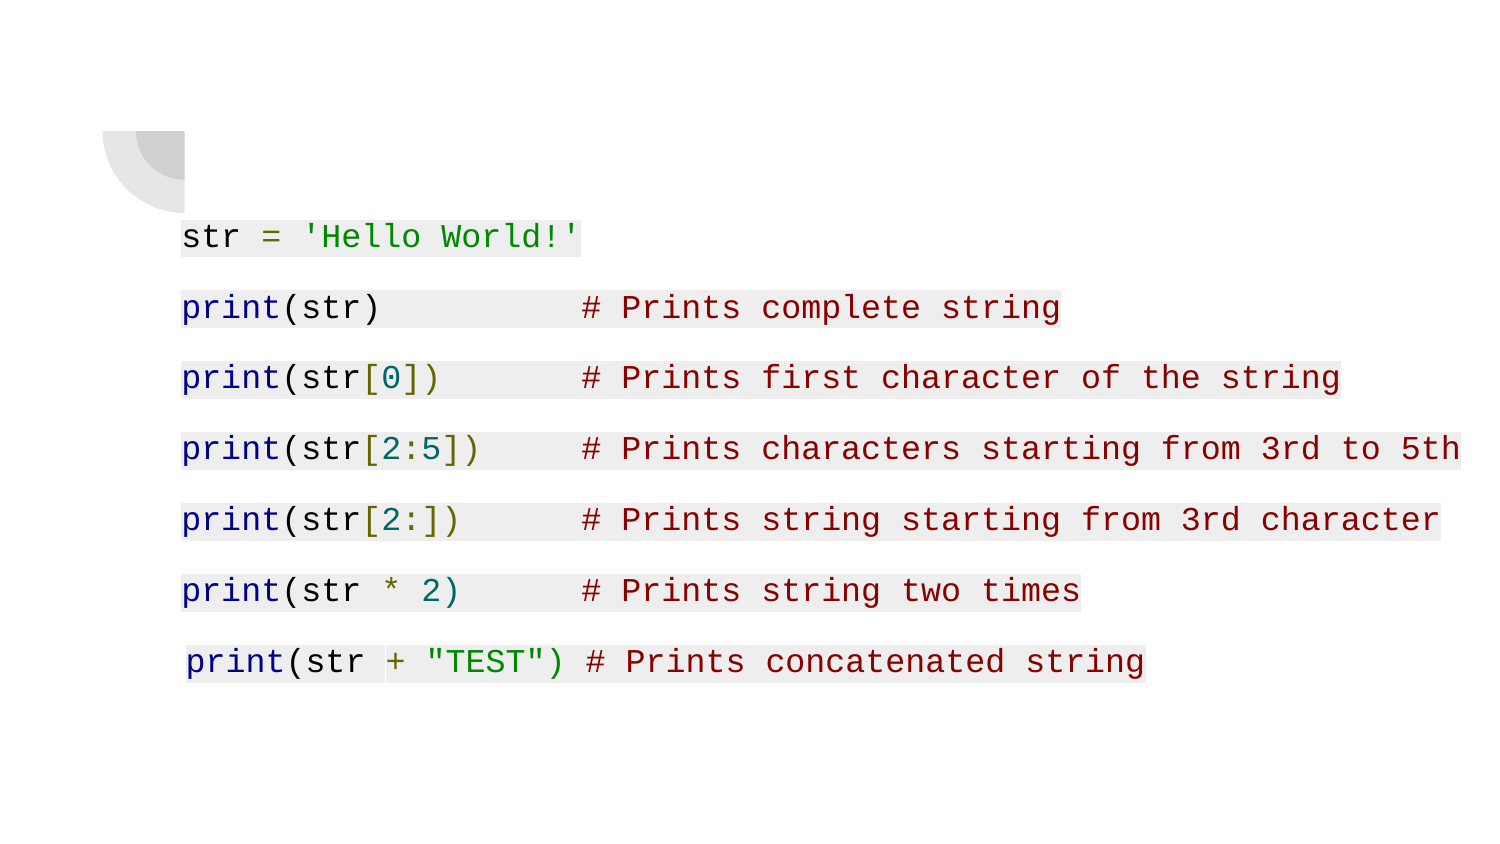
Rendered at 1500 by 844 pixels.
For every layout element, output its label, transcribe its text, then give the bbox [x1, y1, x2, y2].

list str = 'Hello World!' print(str) # Prints complete string print(str[0]) # Prints first character of the string print(str[2:5]) # Prints characters starting from 3rd to 5th print(str[2:]) # Prints string starting from 3rd character print(str * 2) # Prints string two times print(str + "TEST") # Prints concatenated string [166, 192, 1500, 610]
